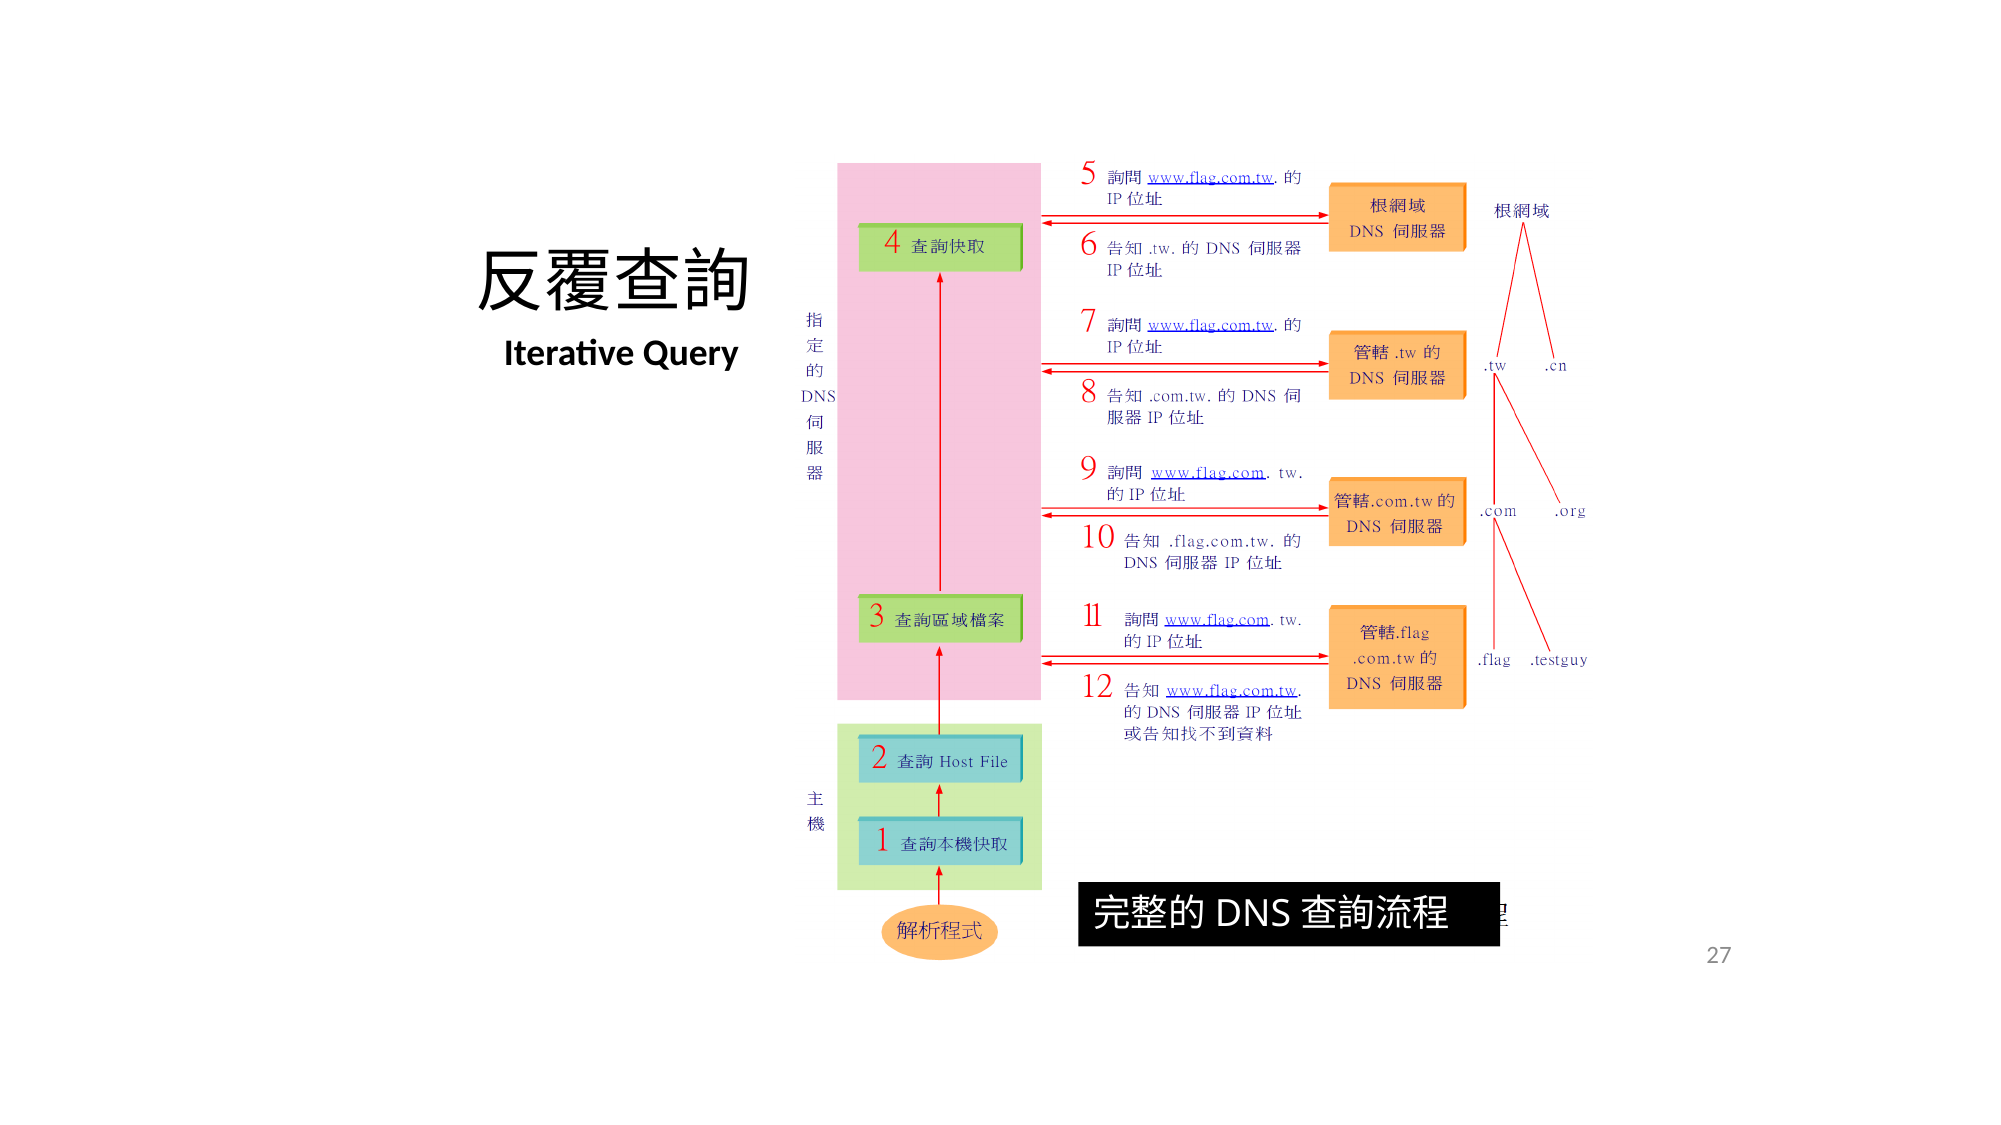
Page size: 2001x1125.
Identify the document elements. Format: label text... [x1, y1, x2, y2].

text_box Iterative Query [489, 320, 755, 381]
text_box 反覆查詢 [464, 201, 785, 365]
slide_number 27 [1393, 930, 1747, 977]
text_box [795, 154, 1593, 963]
